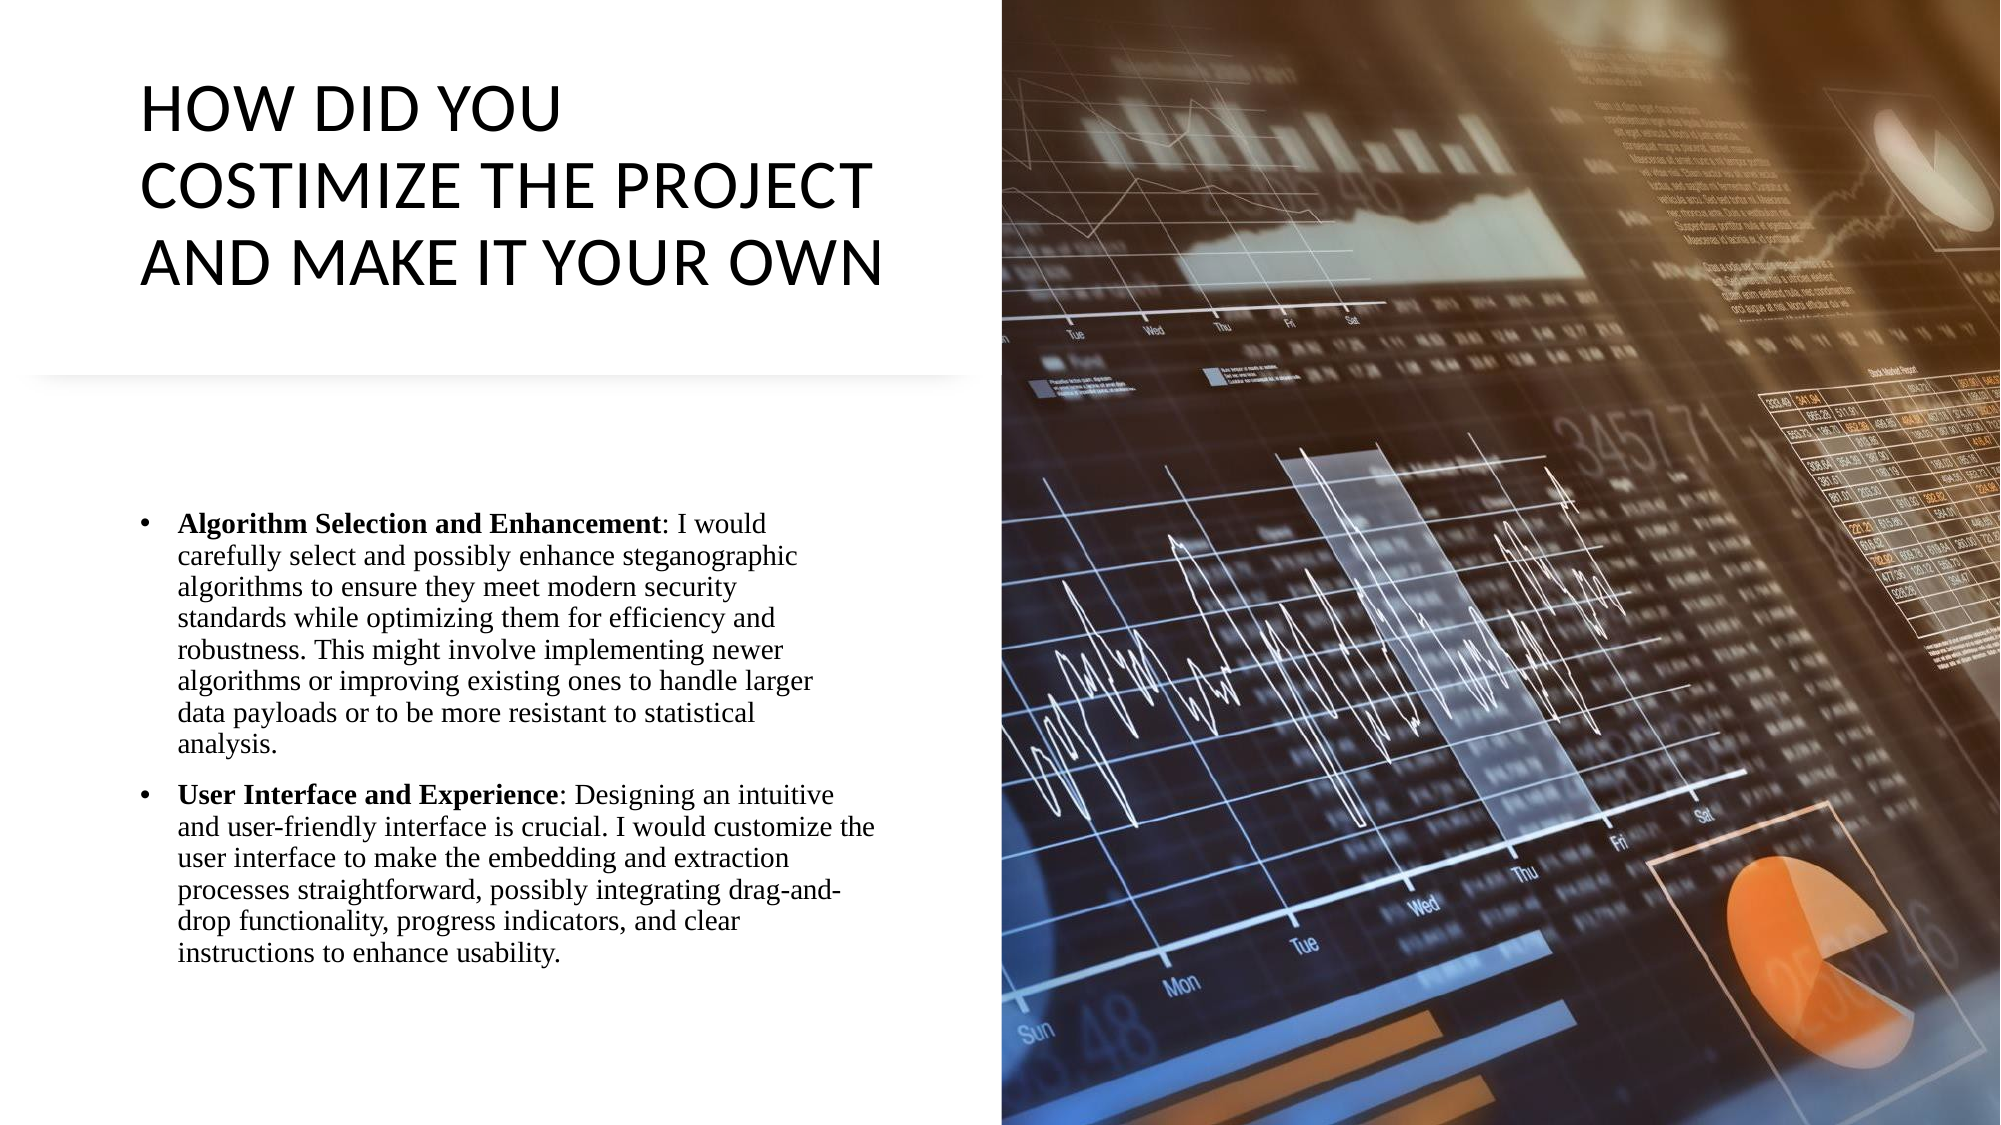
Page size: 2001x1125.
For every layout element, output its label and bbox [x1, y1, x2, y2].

text_box [0, 0, 2000, 1125]
